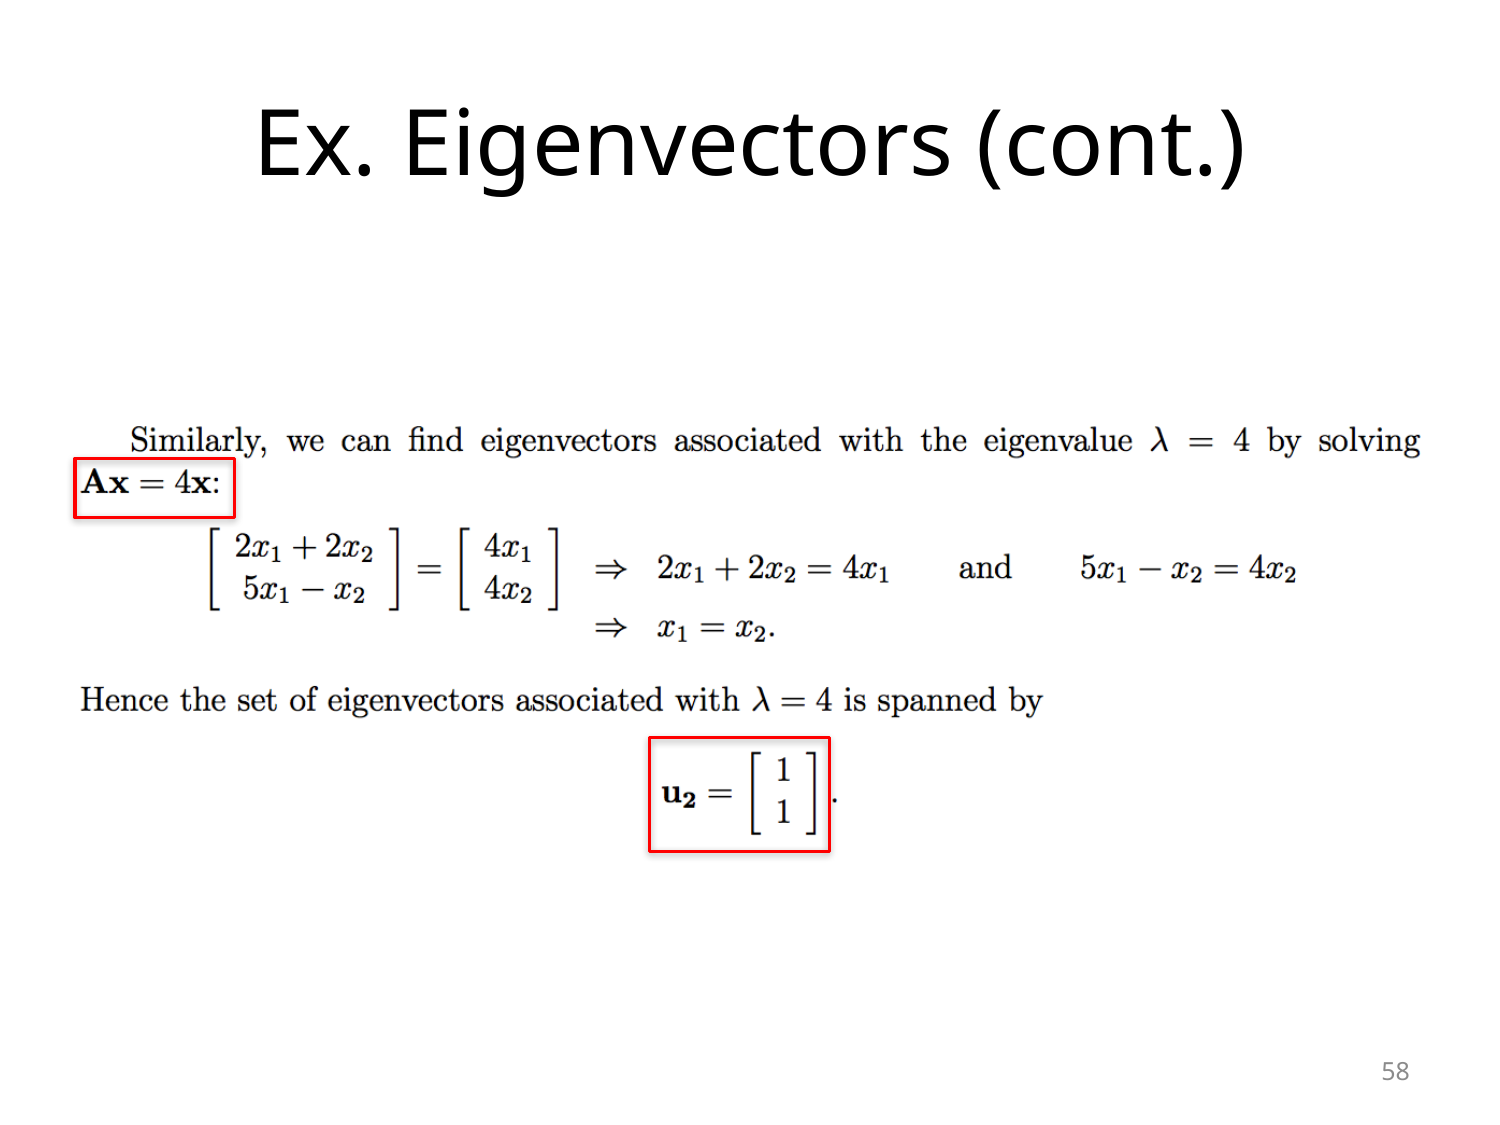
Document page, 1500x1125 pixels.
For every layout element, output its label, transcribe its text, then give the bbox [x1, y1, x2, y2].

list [74, 423, 1426, 852]
title Ex. Eigenvectors (cont.) [75, 45, 1425, 233]
slide_number 58 [1074, 1042, 1425, 1103]
